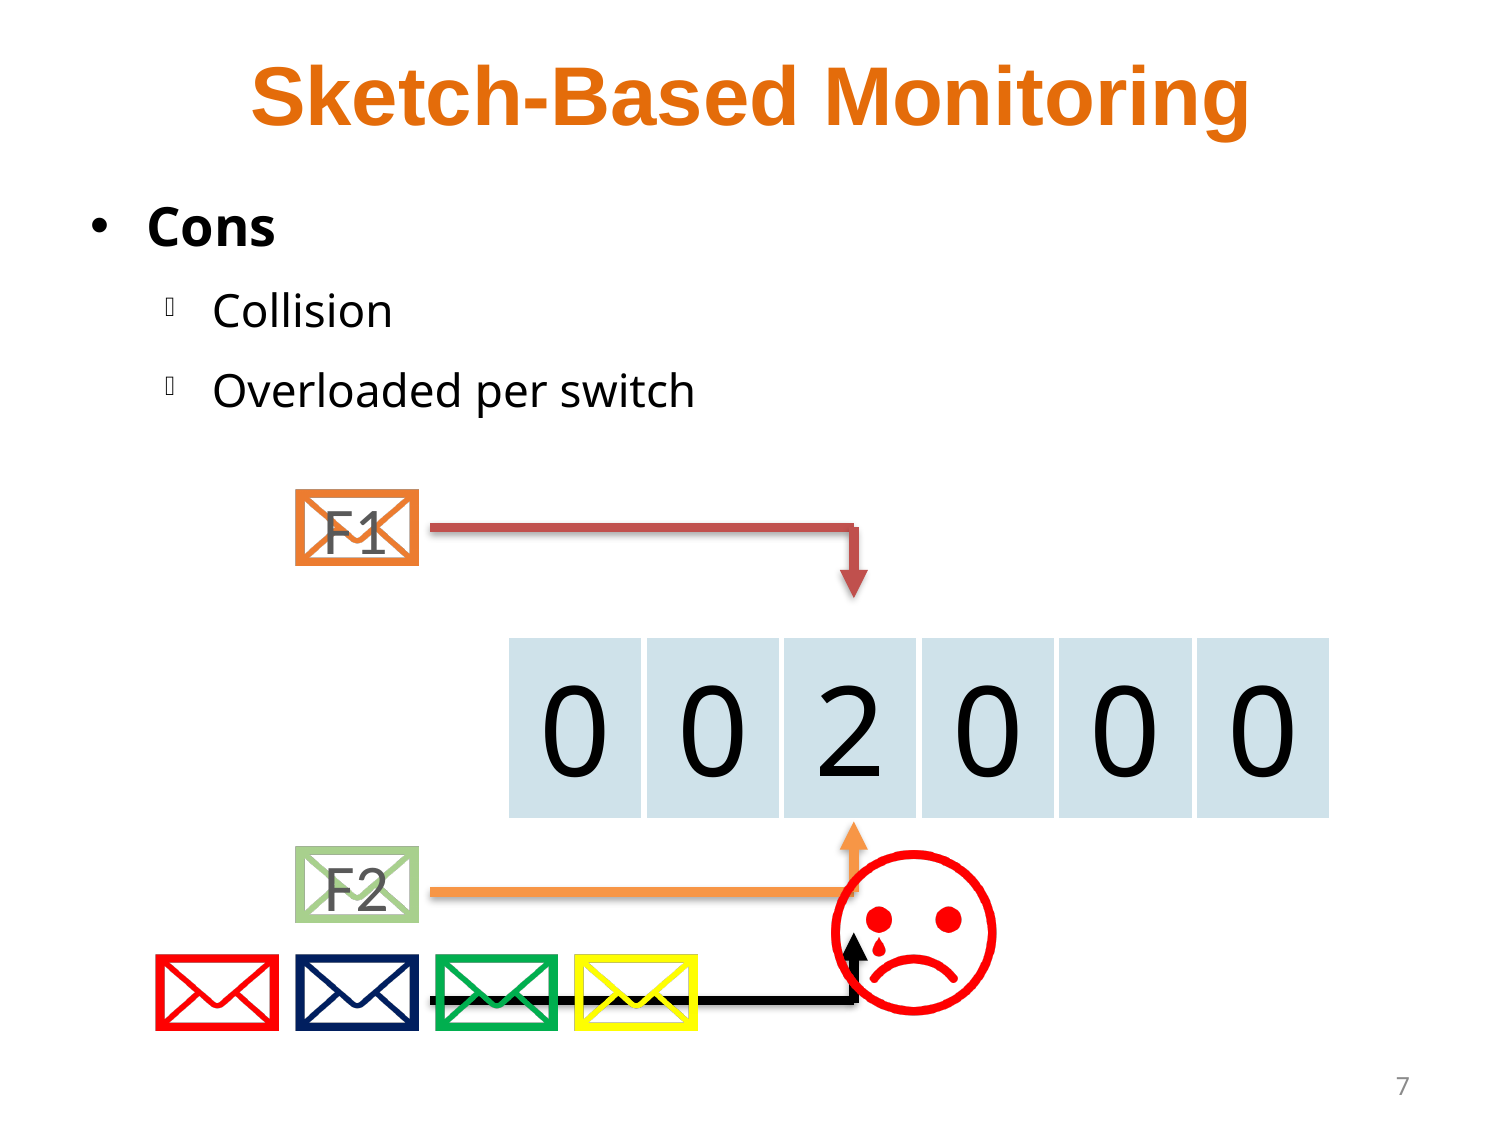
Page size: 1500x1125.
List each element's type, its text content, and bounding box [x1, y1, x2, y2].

title Sketch-Based Monitoring [3, 0, 1500, 185]
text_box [283, 462, 431, 593]
picture [422, 927, 710, 1059]
picture [809, 828, 1018, 1037]
list Cons Collision Overloaded per switch [75, 184, 1425, 1059]
picture [143, 927, 291, 1059]
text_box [711, 927, 855, 1059]
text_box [283, 819, 431, 926]
slide_number 7 [1074, 1057, 1425, 1118]
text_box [291, 927, 421, 1059]
text_box [435, 893, 804, 897]
